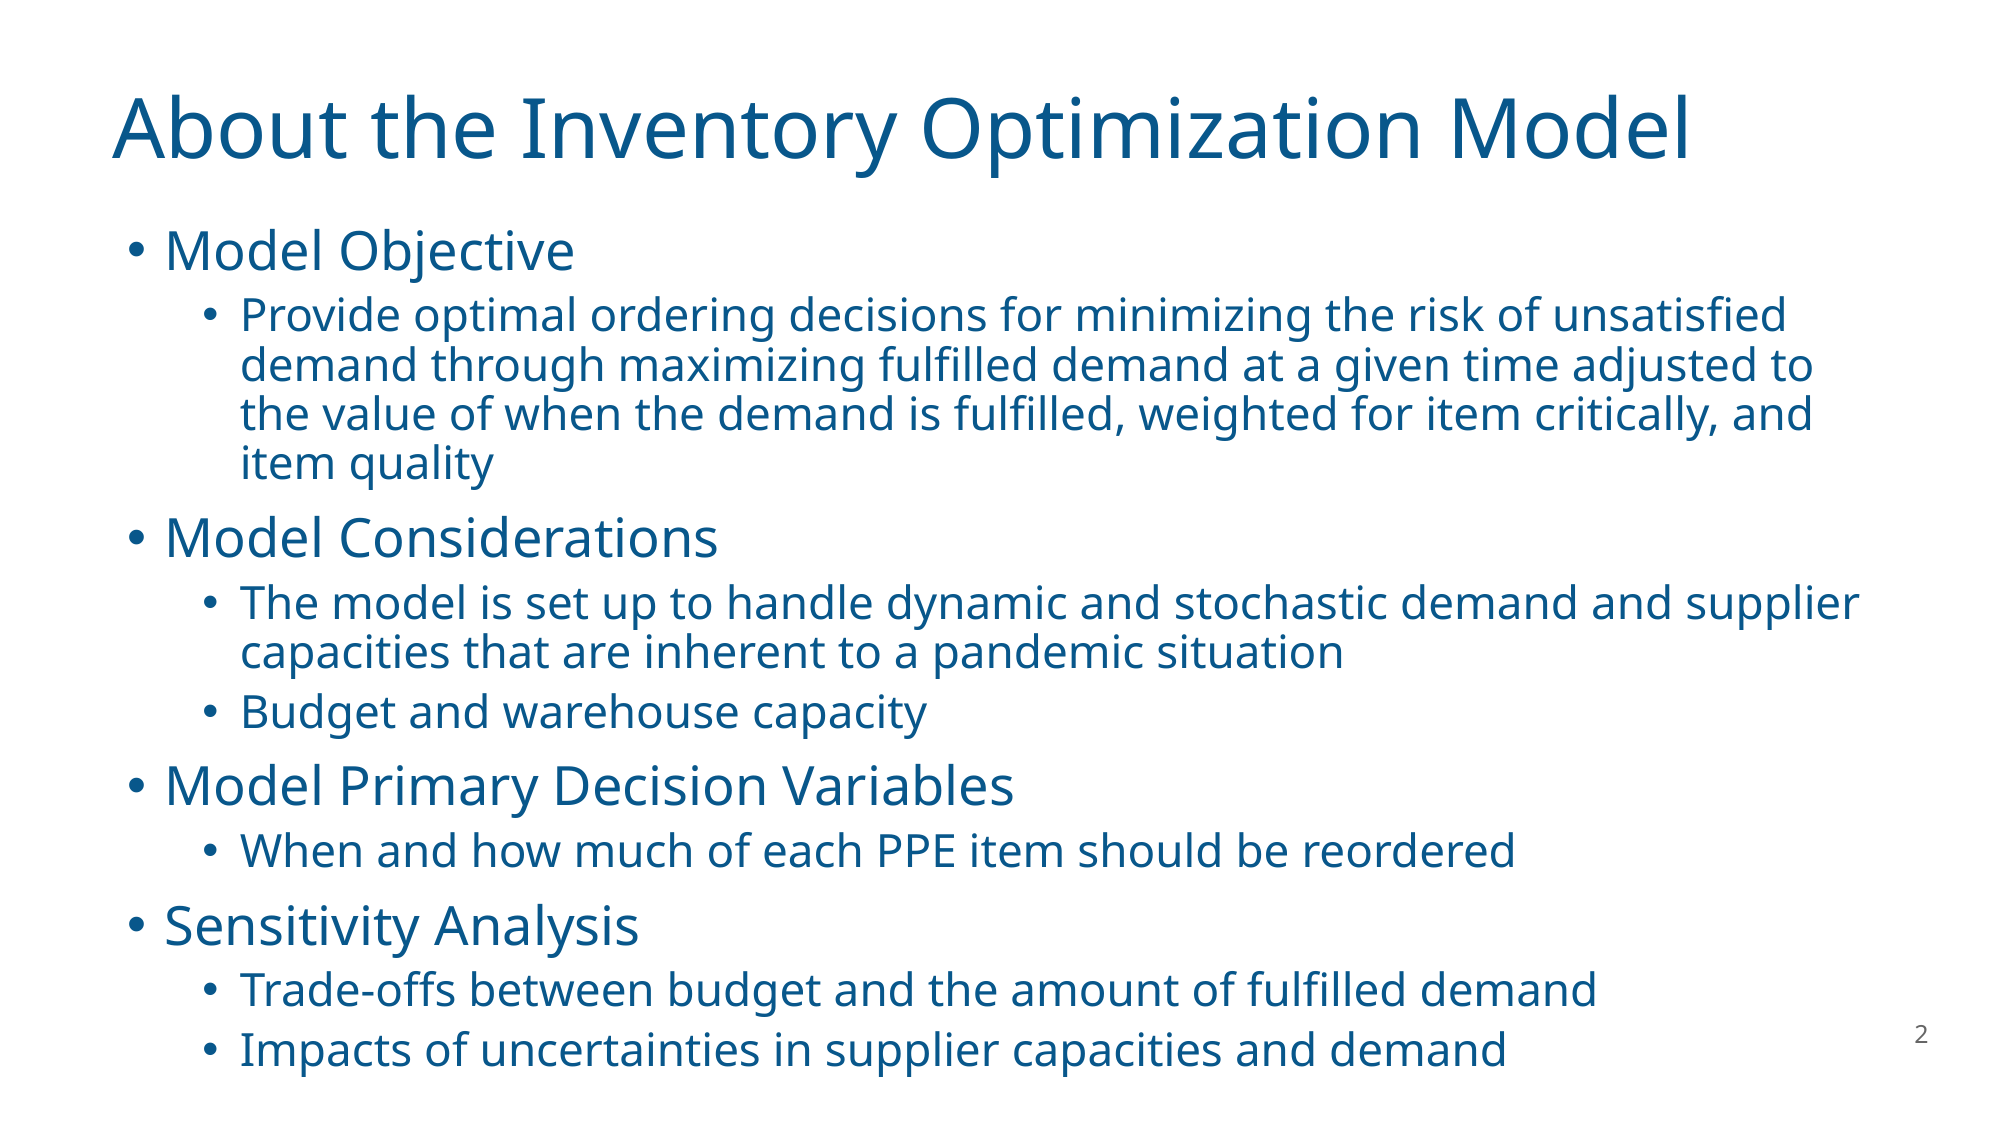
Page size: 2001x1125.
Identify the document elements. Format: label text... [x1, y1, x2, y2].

list Model Objective Provide optimal ordering decisions for minimizing the risk of unsatisfied demand through maximizing fulfilled demand at a given time adjusted to the value of when the demand is fulfilled, weighted for item critically, and item quality Model Considerations The model is set up to handle dynamic and stochastic demand and supplier capacities that are inherent to a pandemic situation Budget and warehouse capacity Model Primary Decision Variables When and how much of each PPE item should be reordered Sensitivity Analysis Trade-offs between budget and the amount of fulfilled demand Impacts of uncertainties in supplier capacities and demand [112, 215, 1888, 1010]
slide_number 2 [1887, 1012, 1944, 1058]
title About the Inventory Optimization Model [112, 79, 1888, 215]
